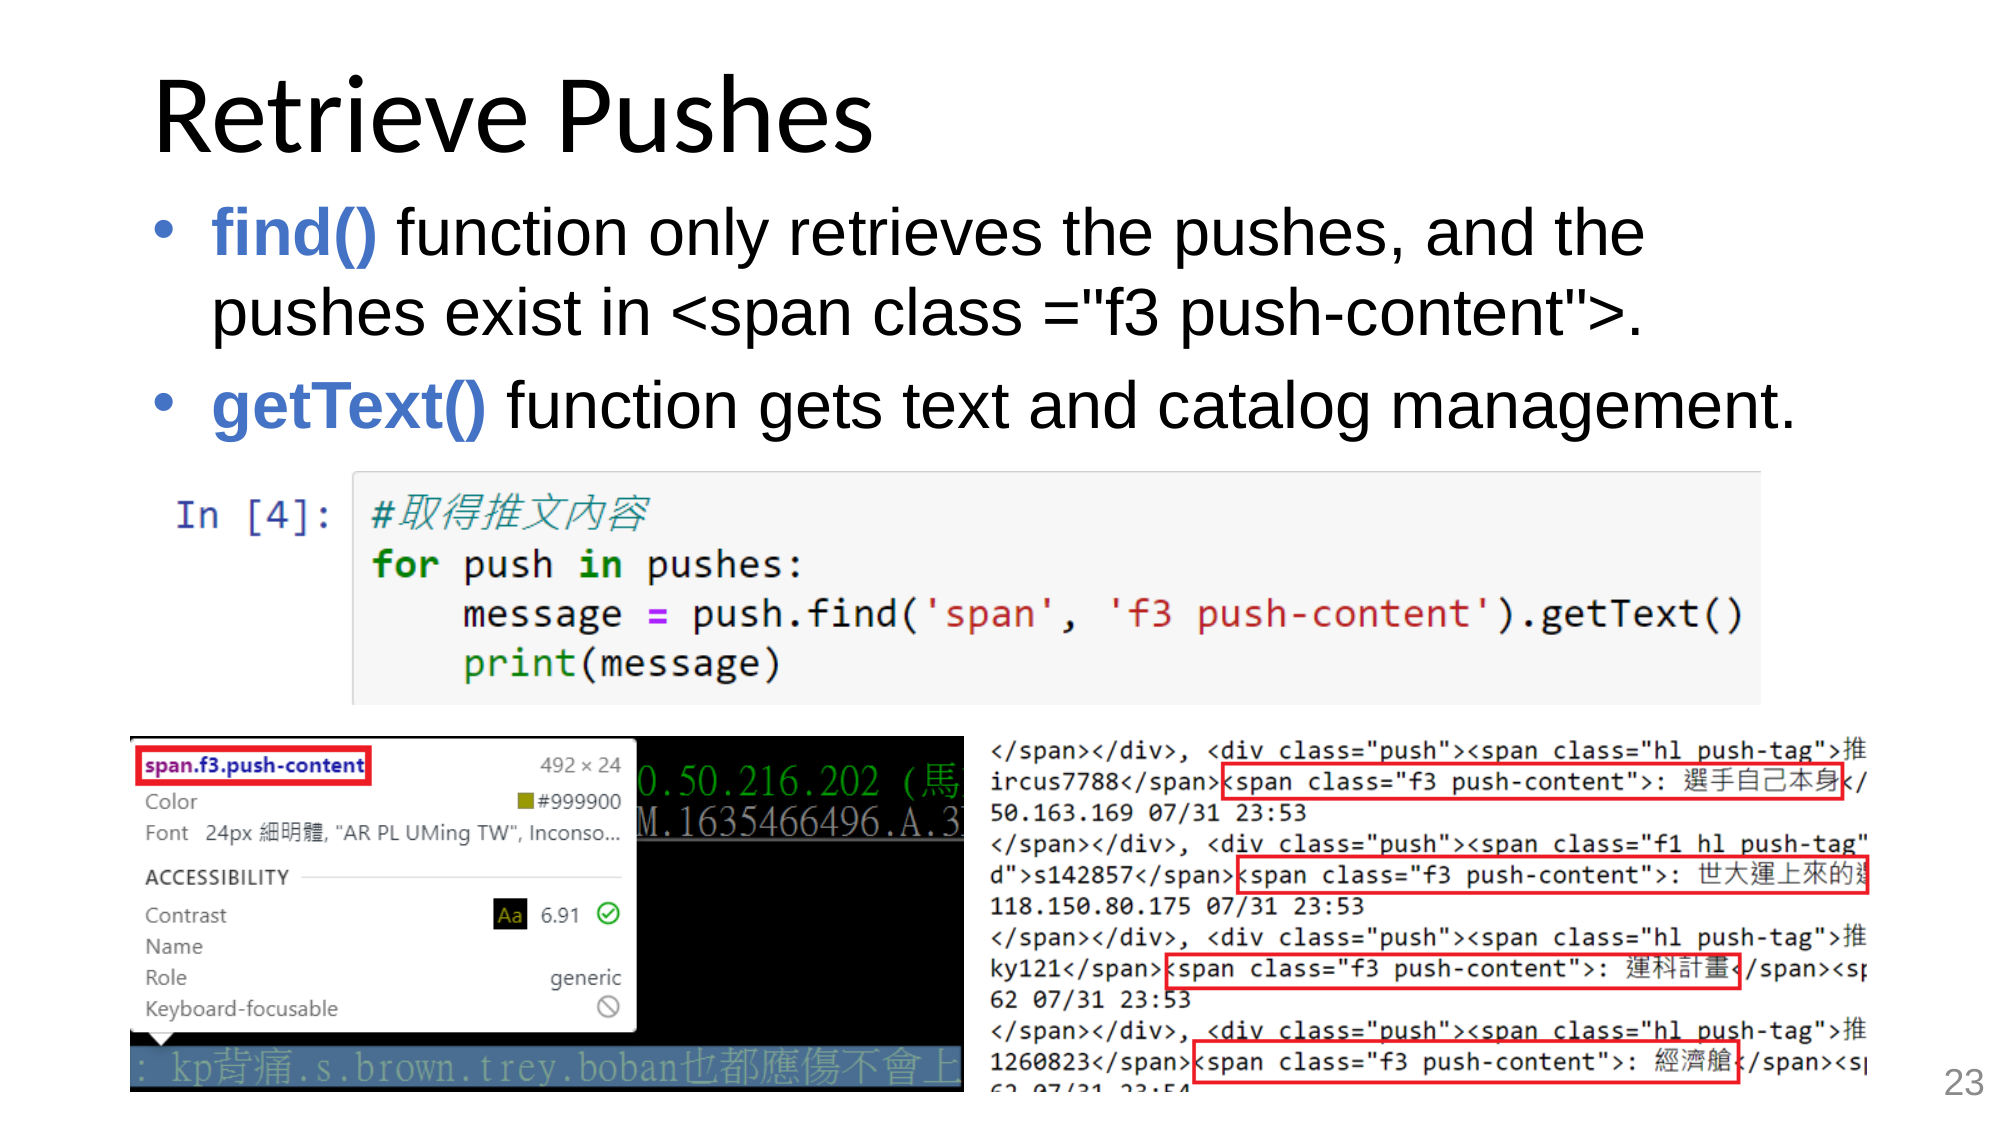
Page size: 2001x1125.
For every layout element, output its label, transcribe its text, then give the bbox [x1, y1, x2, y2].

list find() function only retrieves the pushes, and the pushes exist in <span class ="f3 push-content">. getText() function gets text and catalog management. [137, 181, 1863, 961]
picture [130, 736, 964, 1092]
picture [982, 733, 1872, 1092]
slide_number 23 [1550, 1050, 2000, 1111]
picture [165, 471, 1761, 706]
title Retrieve Pushes [137, 0, 1863, 181]
